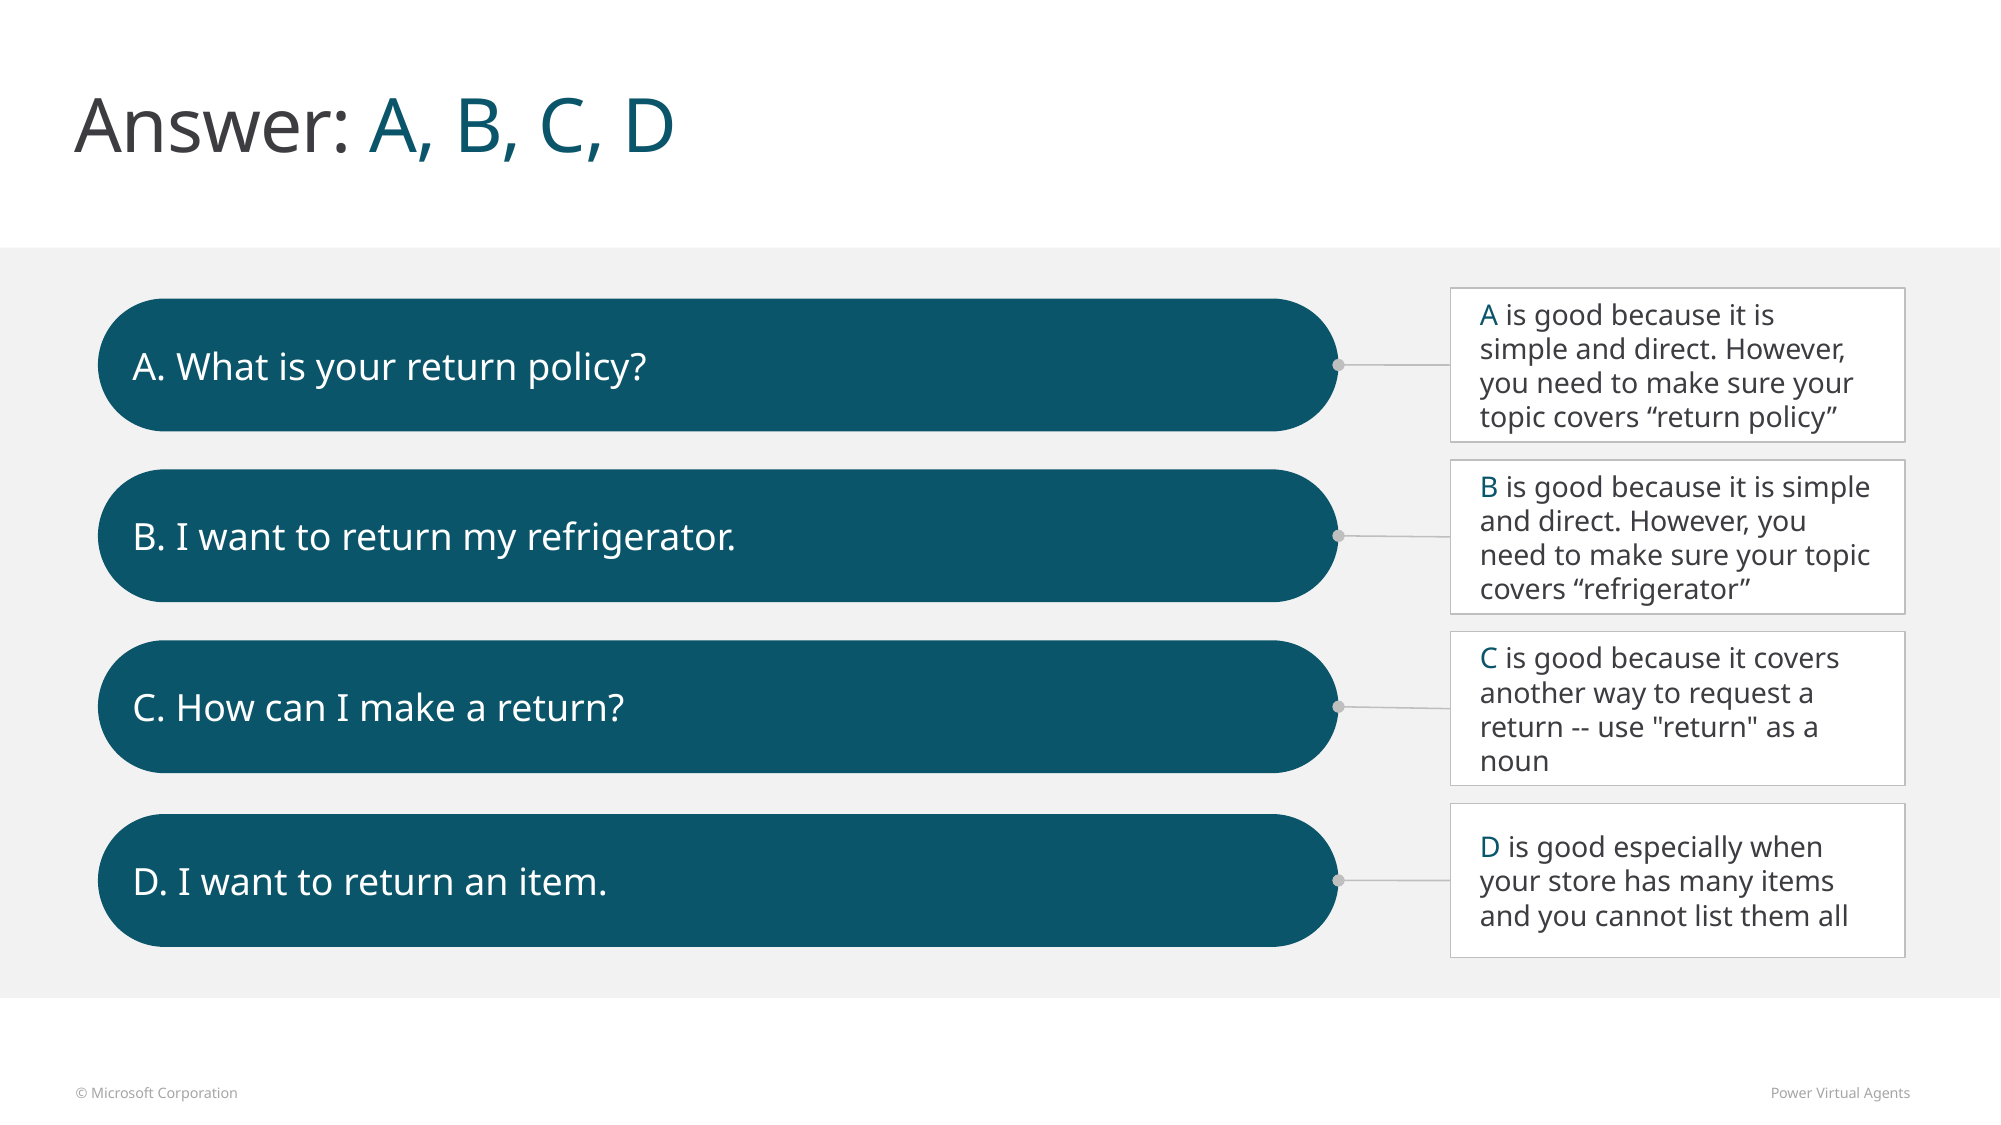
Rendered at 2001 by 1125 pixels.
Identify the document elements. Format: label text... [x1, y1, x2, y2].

text_box A is good because it is simple and direct. However, you need to make sure your topic covers “return policy” [1450, 287, 1906, 443]
text_box D is good especially when your store has many items and you cannot list them all [1450, 803, 1906, 958]
text_box B. I want to return my refrigerator. [97, 468, 1339, 604]
text_box C. How can I make a return? [97, 639, 1339, 774]
text_box A. What is your return policy? [97, 297, 1339, 433]
text_box [0, 247, 2000, 999]
text_box C is good because it covers another way to request a return -- use "return" as a noun [1450, 631, 1906, 786]
text_box B is good because it is simple and direct. However, you need to make sure your topic covers “refrigerator” [1450, 459, 1906, 615]
text_box D. I want to return an item. [97, 813, 1339, 948]
title Answer: A, B, C, D [74, 101, 1930, 168]
